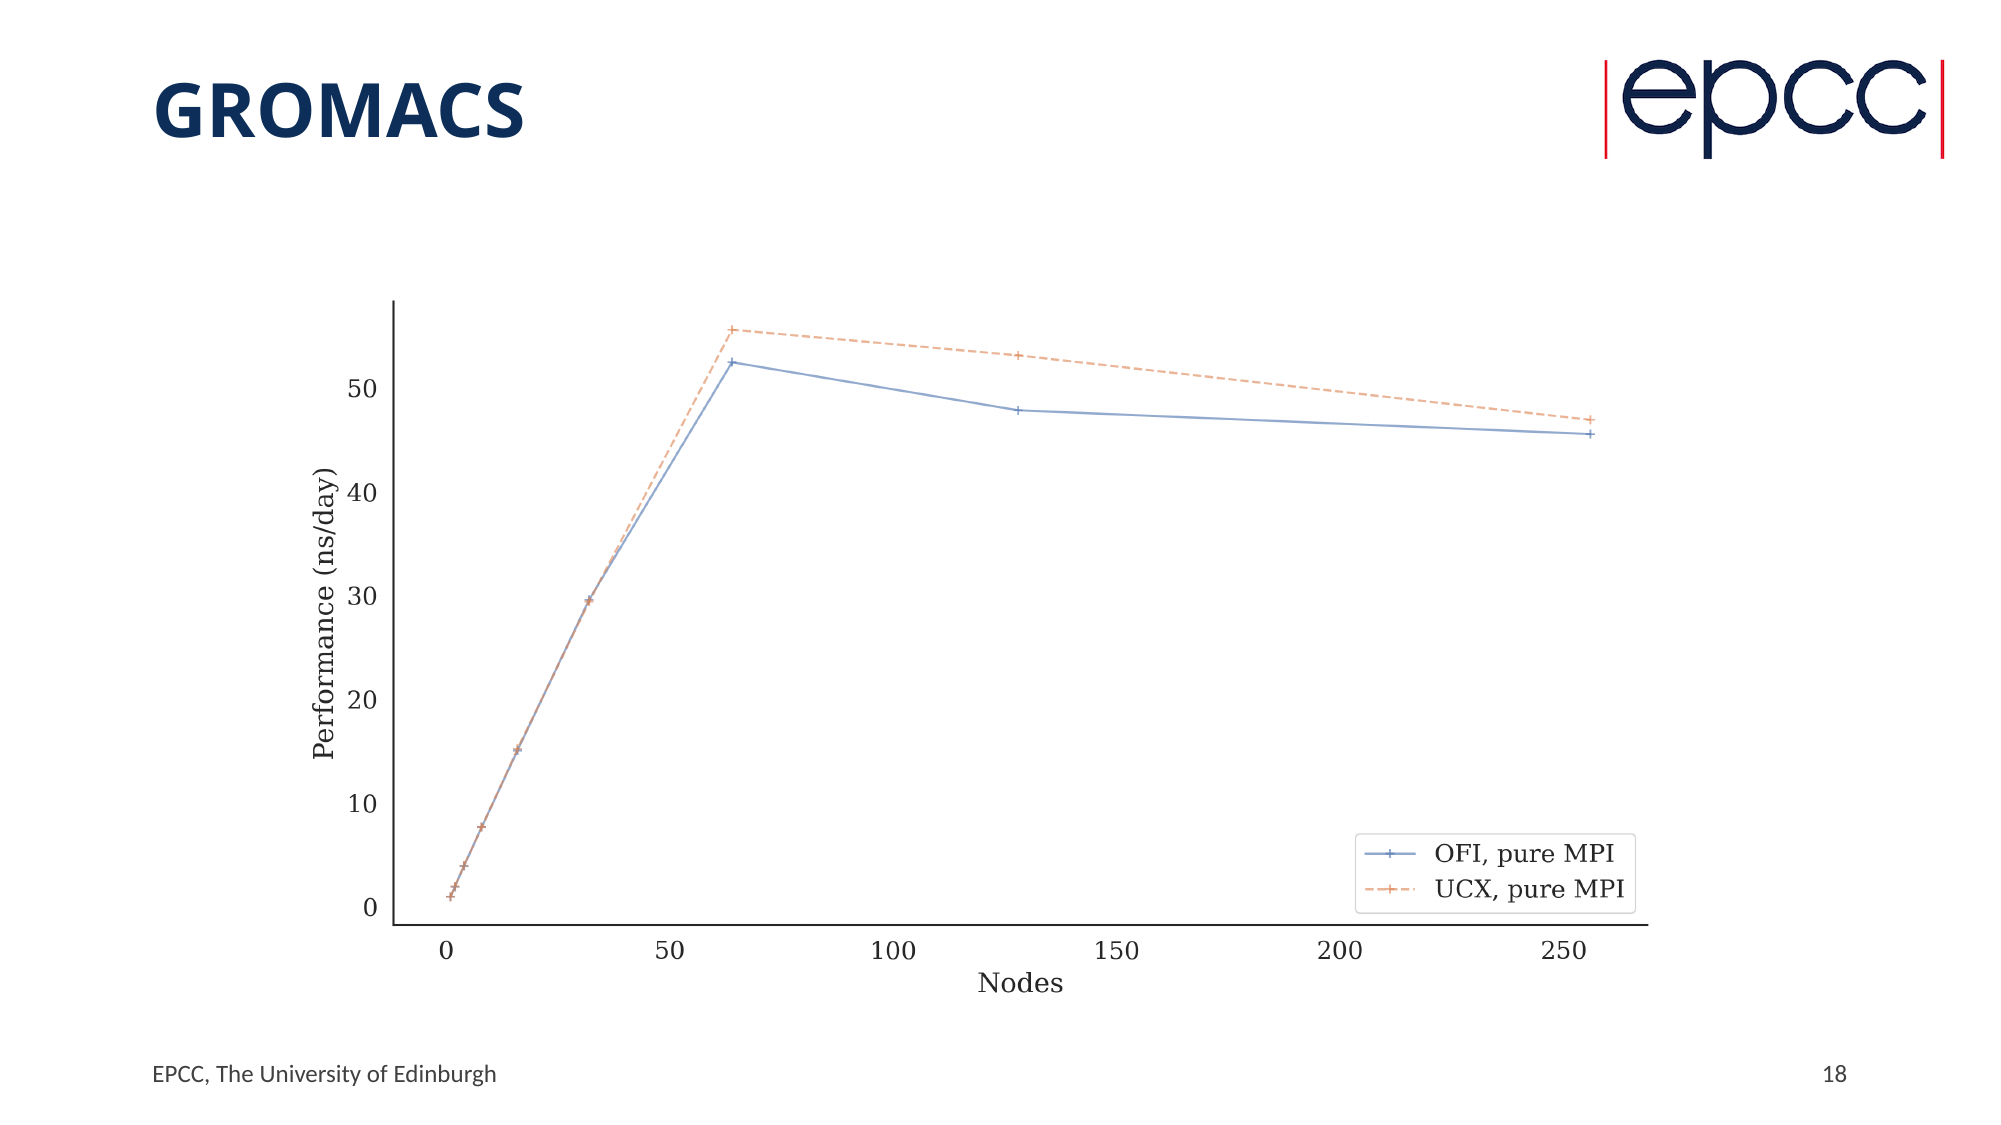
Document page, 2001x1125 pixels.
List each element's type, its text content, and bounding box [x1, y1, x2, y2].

picture [1592, 49, 1954, 168]
title GROMACS [137, 59, 1863, 168]
slide_number 18 [1412, 1042, 1863, 1103]
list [191, 204, 1809, 1014]
footer EPCC, The University of Edinburgh [137, 1042, 813, 1103]
